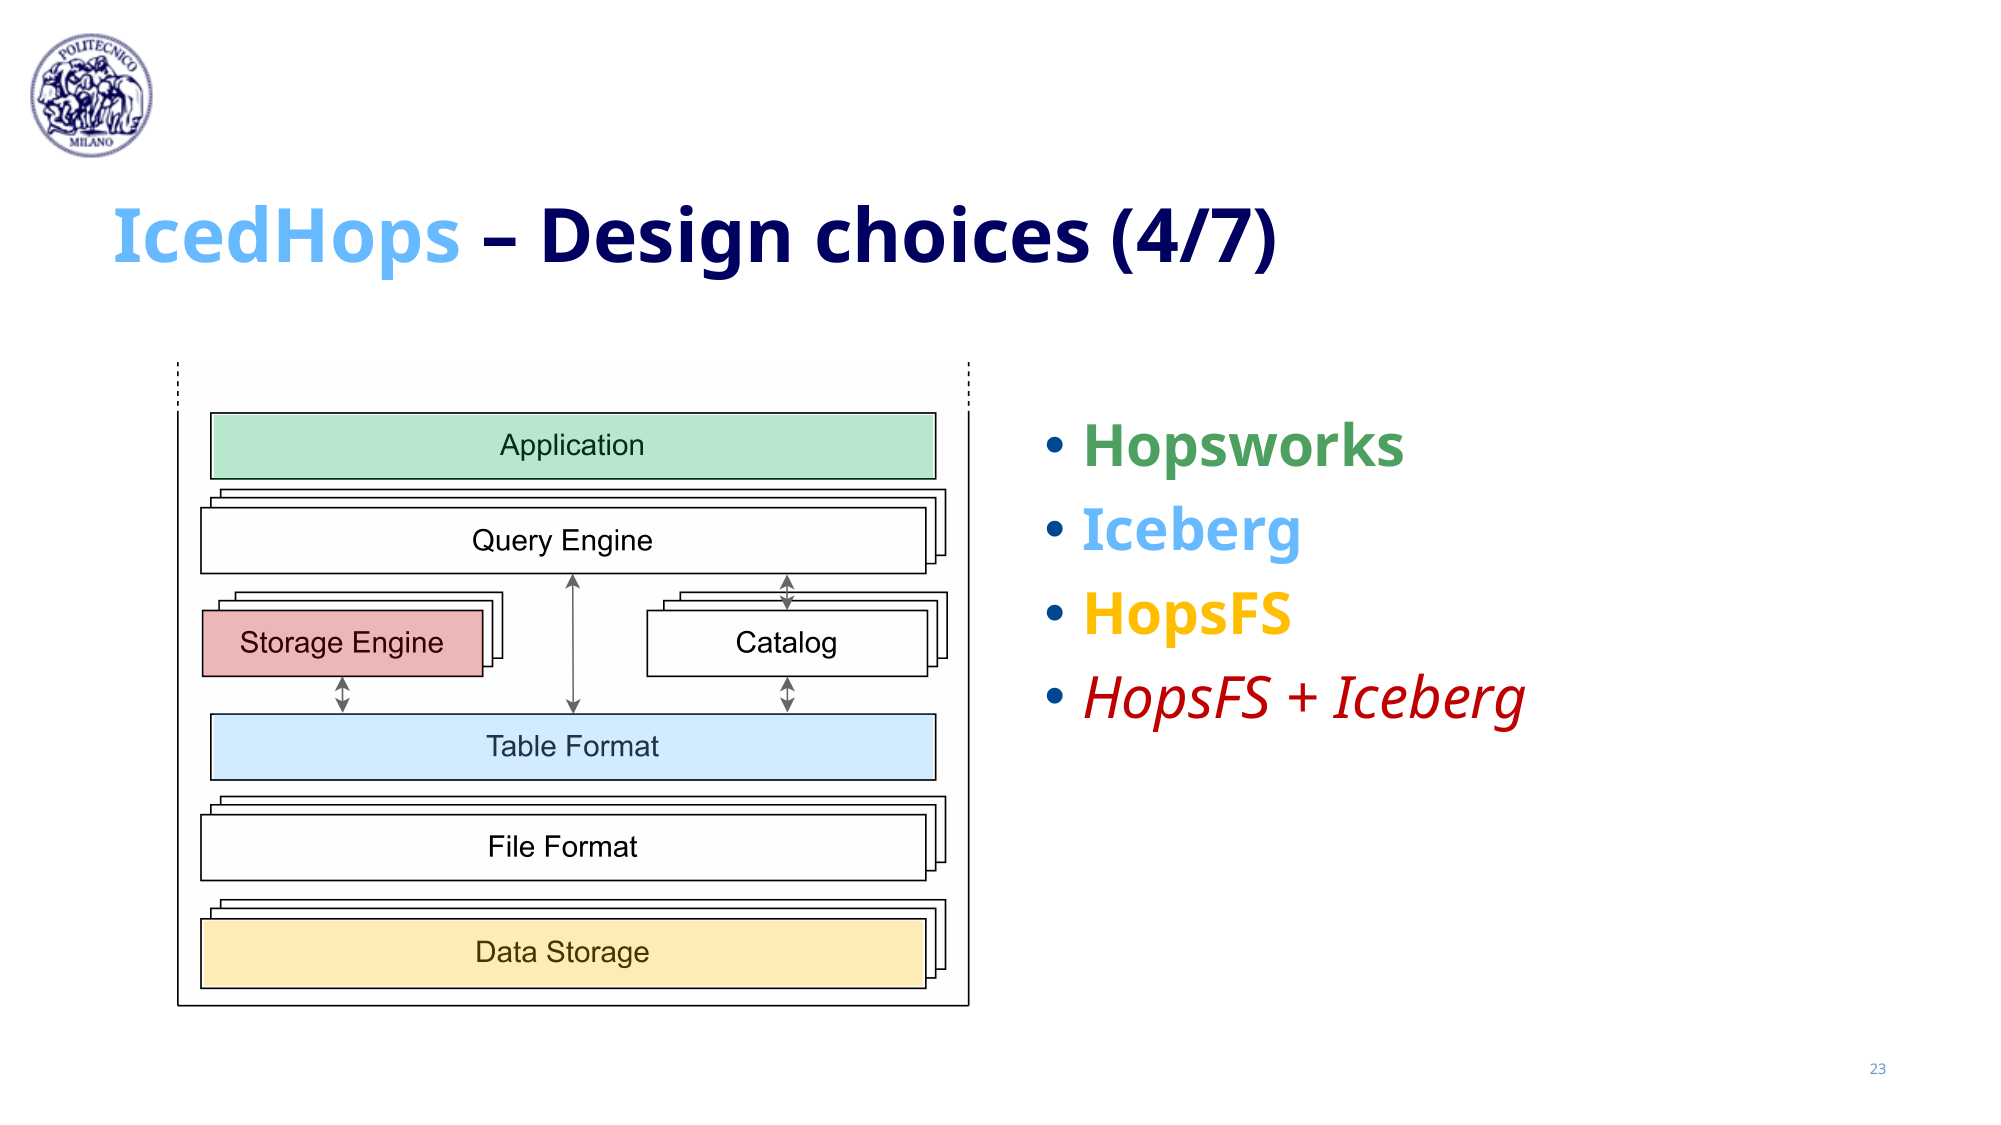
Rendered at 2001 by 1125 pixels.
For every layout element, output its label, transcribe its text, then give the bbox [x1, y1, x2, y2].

picture [177, 361, 971, 1009]
slide_number 23 [1451, 1061, 1902, 1078]
list Hopsworks Iceberg HopsFS HopsFS + Iceberg [1029, 408, 1902, 948]
title IcedHops – Design choices (4/7) [98, 179, 1902, 273]
picture [29, 26, 156, 161]
